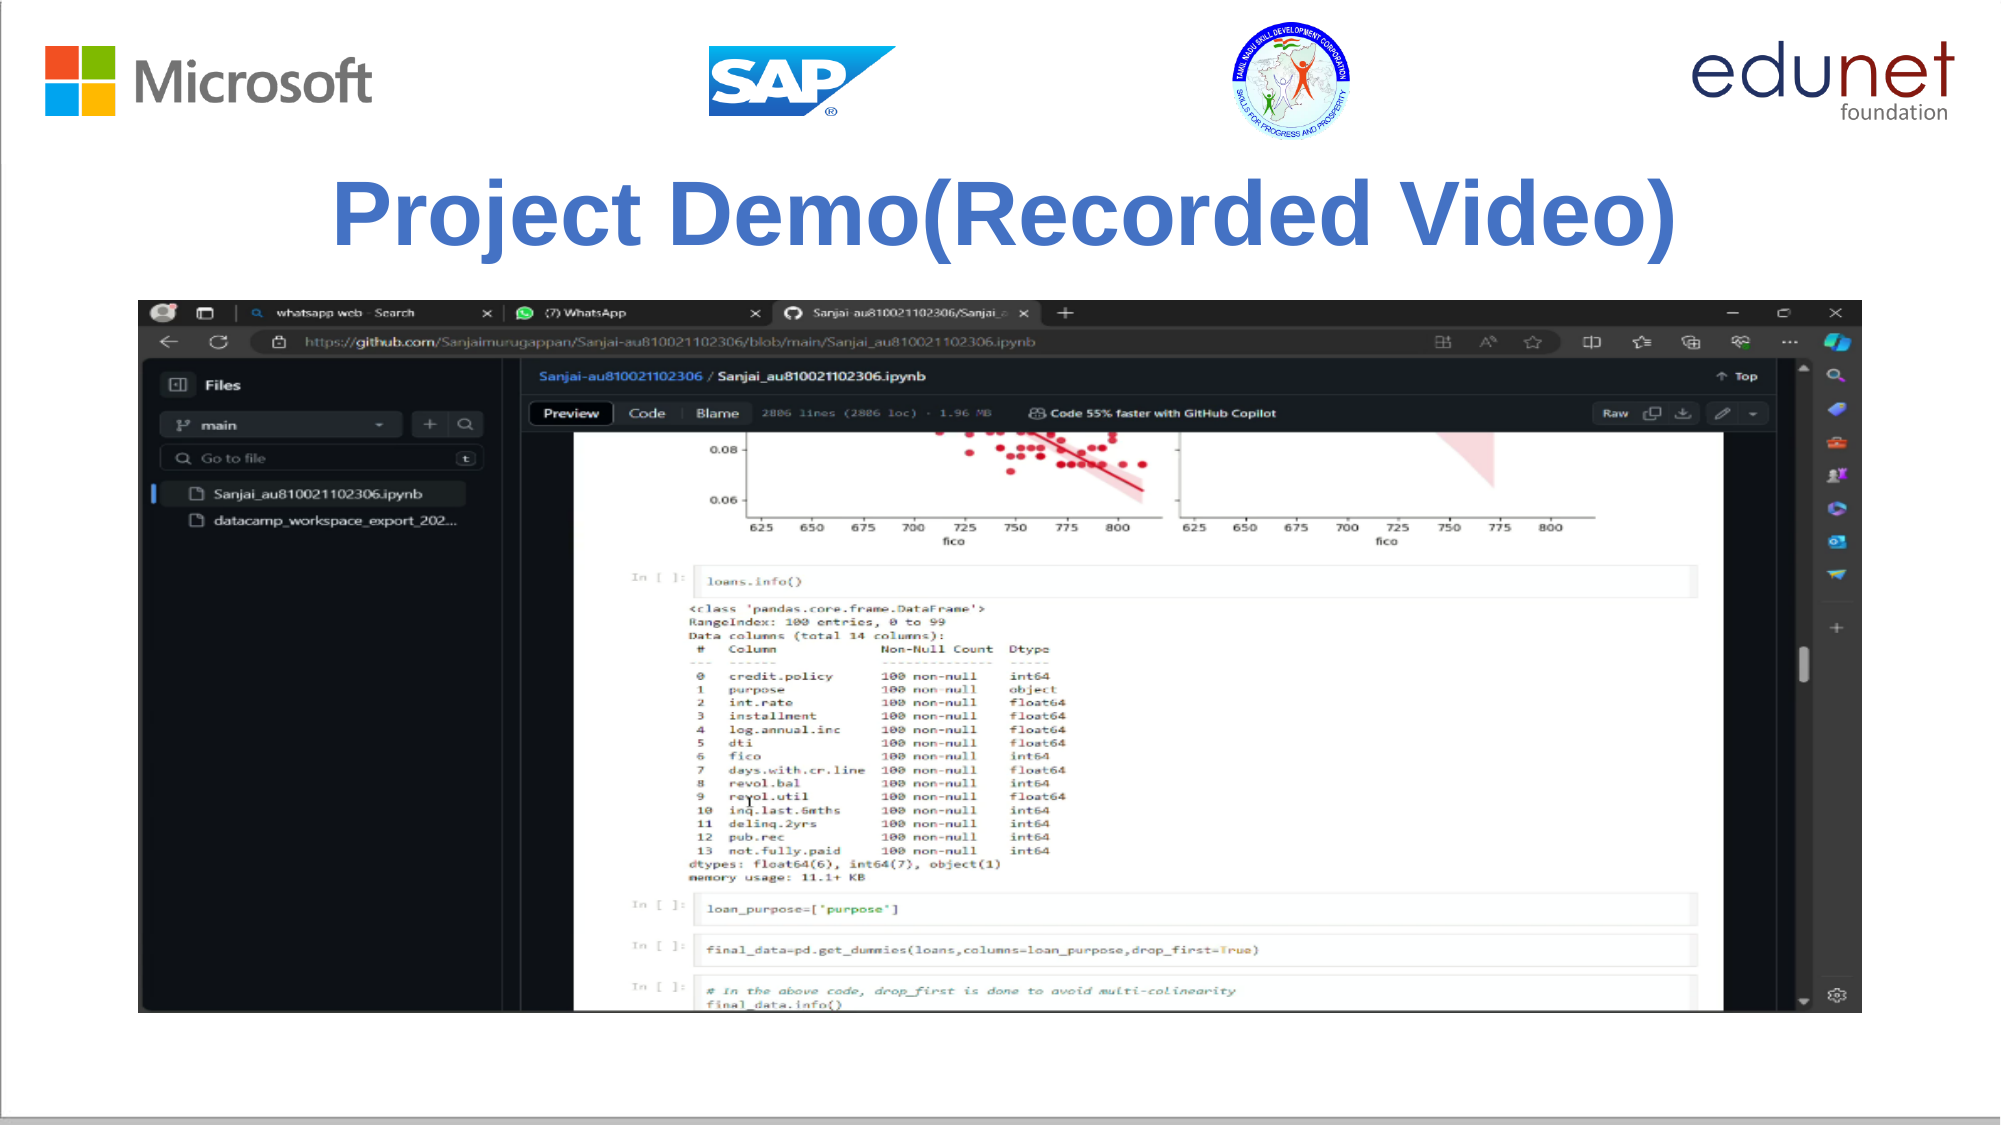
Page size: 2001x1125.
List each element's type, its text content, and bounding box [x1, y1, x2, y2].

picture [45, 46, 372, 116]
picture [881, 48, 896, 59]
picture [1232, 22, 1350, 59]
picture [1686, 37, 1957, 125]
picture [0, 0, 2001, 1125]
title Project Demo(Recorded Video) [137, 59, 1863, 278]
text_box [137, 299, 1863, 1014]
